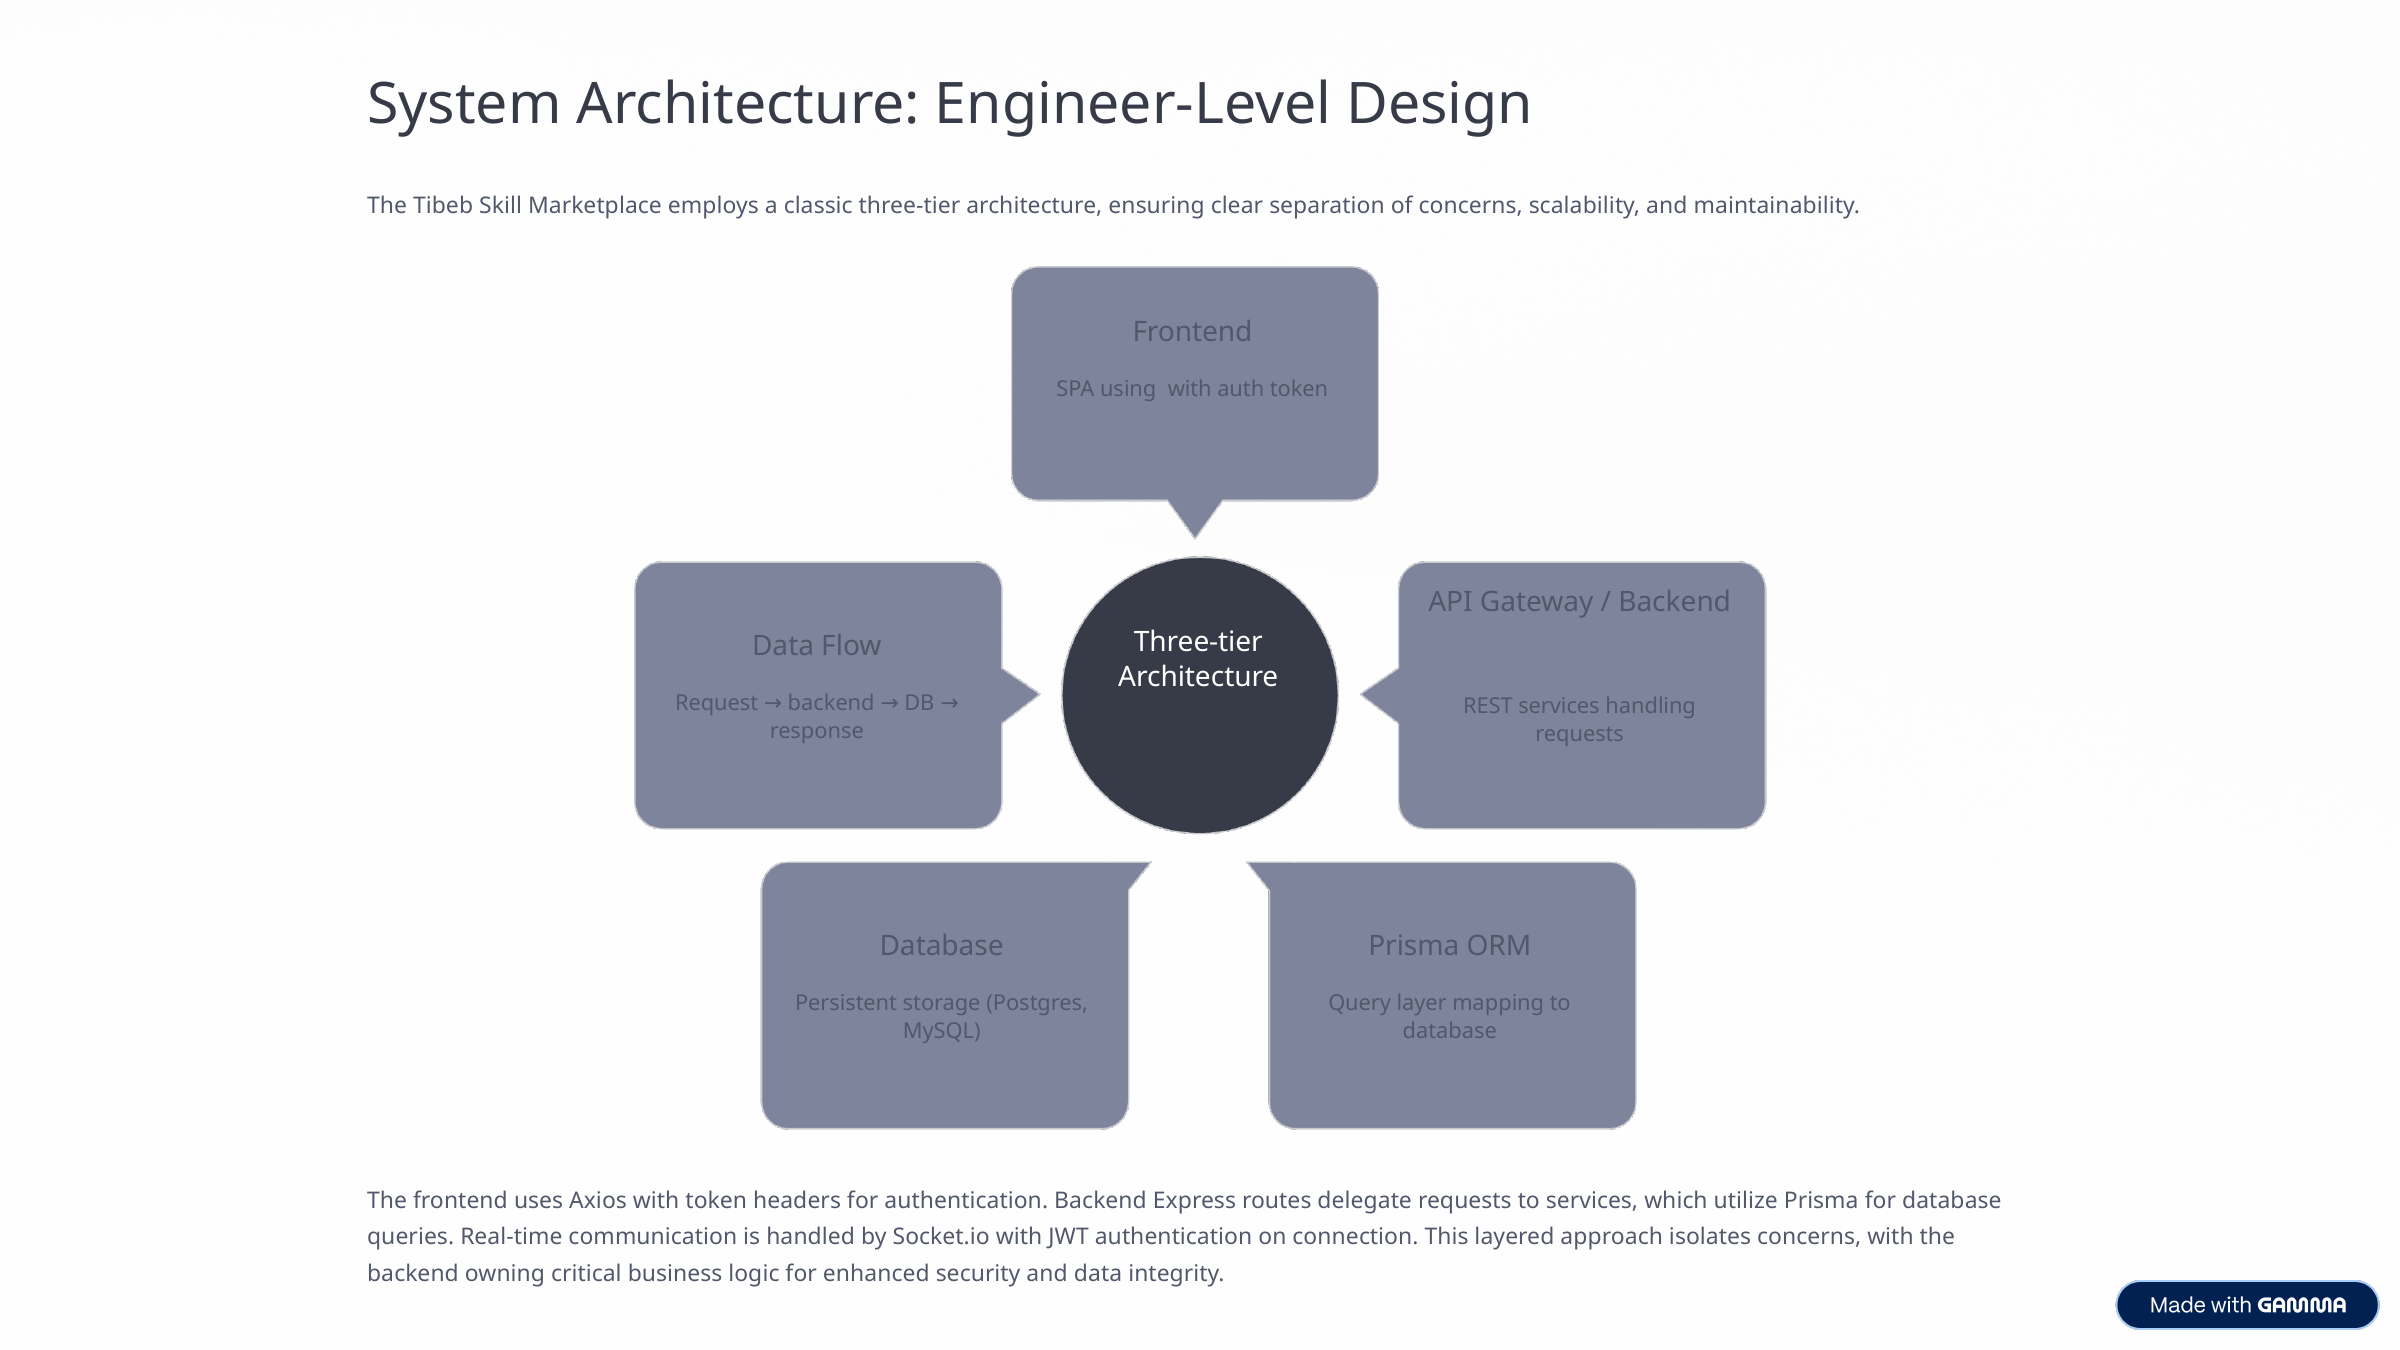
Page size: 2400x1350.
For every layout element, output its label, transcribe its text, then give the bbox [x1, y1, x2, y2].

picture [612, 244, 1788, 1151]
text_box System Architecture: Engineer-Level Design [367, 63, 1576, 136]
text_box The Tibeb Skill Marketplace employs a classic three-tier architecture, ensuring clear separation of concerns, scalability, and maintainability. [367, 181, 2033, 219]
text_box The frontend uses Axios with token headers for authentication. Backend Express routes delegate requests to services, which utilize Prisma for database queries. Real-time communication is handled by Socket.io with JWT authentication on connection. This layered approach isolates concerns, with the backend owning critical business logic for enhanced security and data integrity. [367, 1176, 2033, 1287]
picture [2106, 1271, 2389, 1339]
